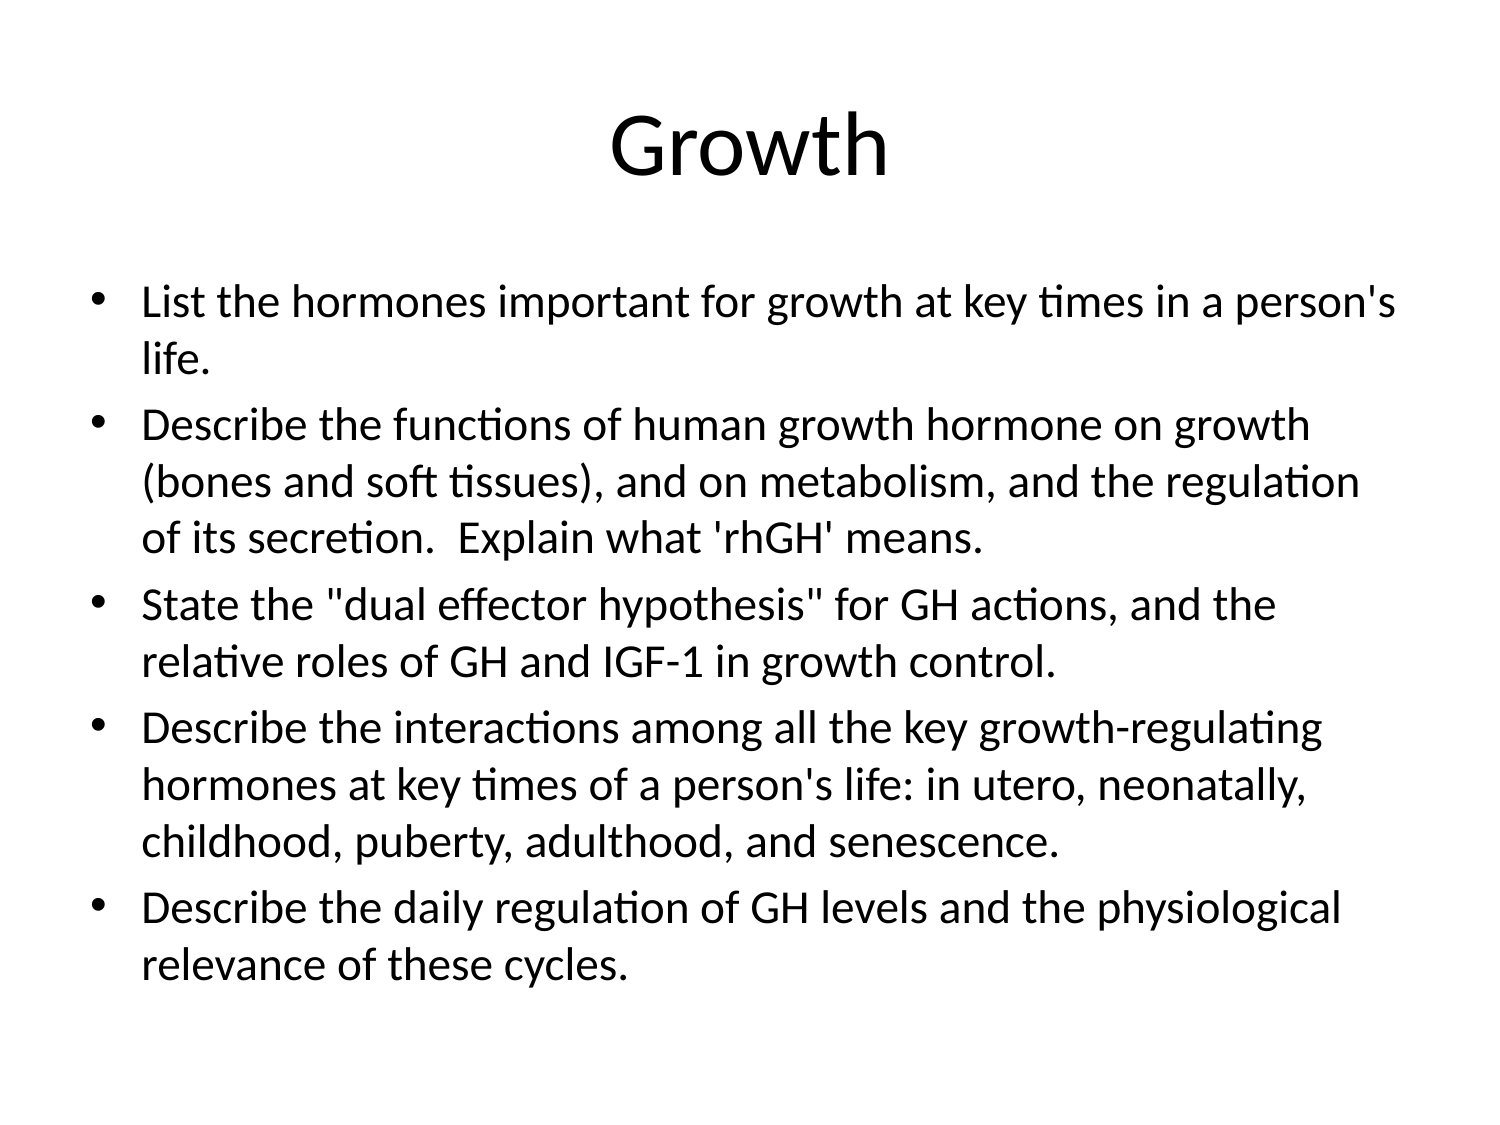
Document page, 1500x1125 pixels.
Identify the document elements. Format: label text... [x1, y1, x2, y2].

list List the hormones important for growth at key times in a person's life. Describe the functions of human growth hormone on growth (bones and soft tissues), and on metabolism, and the regulation of its secretion. Explain what 'rhGH' means. State the "dual effector hypothesis" for GH actions, and the relative roles of GH and IGF-1 in growth control. Describe the interactions among all the key growth-regulating hormones at key times of a person's life: in utero, neonatally, childhood, puberty, adulthood, and senescence. Describe the daily regulation of GH levels and the physiological relevance of these cycles. [75, 262, 1425, 1005]
title Growth [75, 45, 1425, 233]
